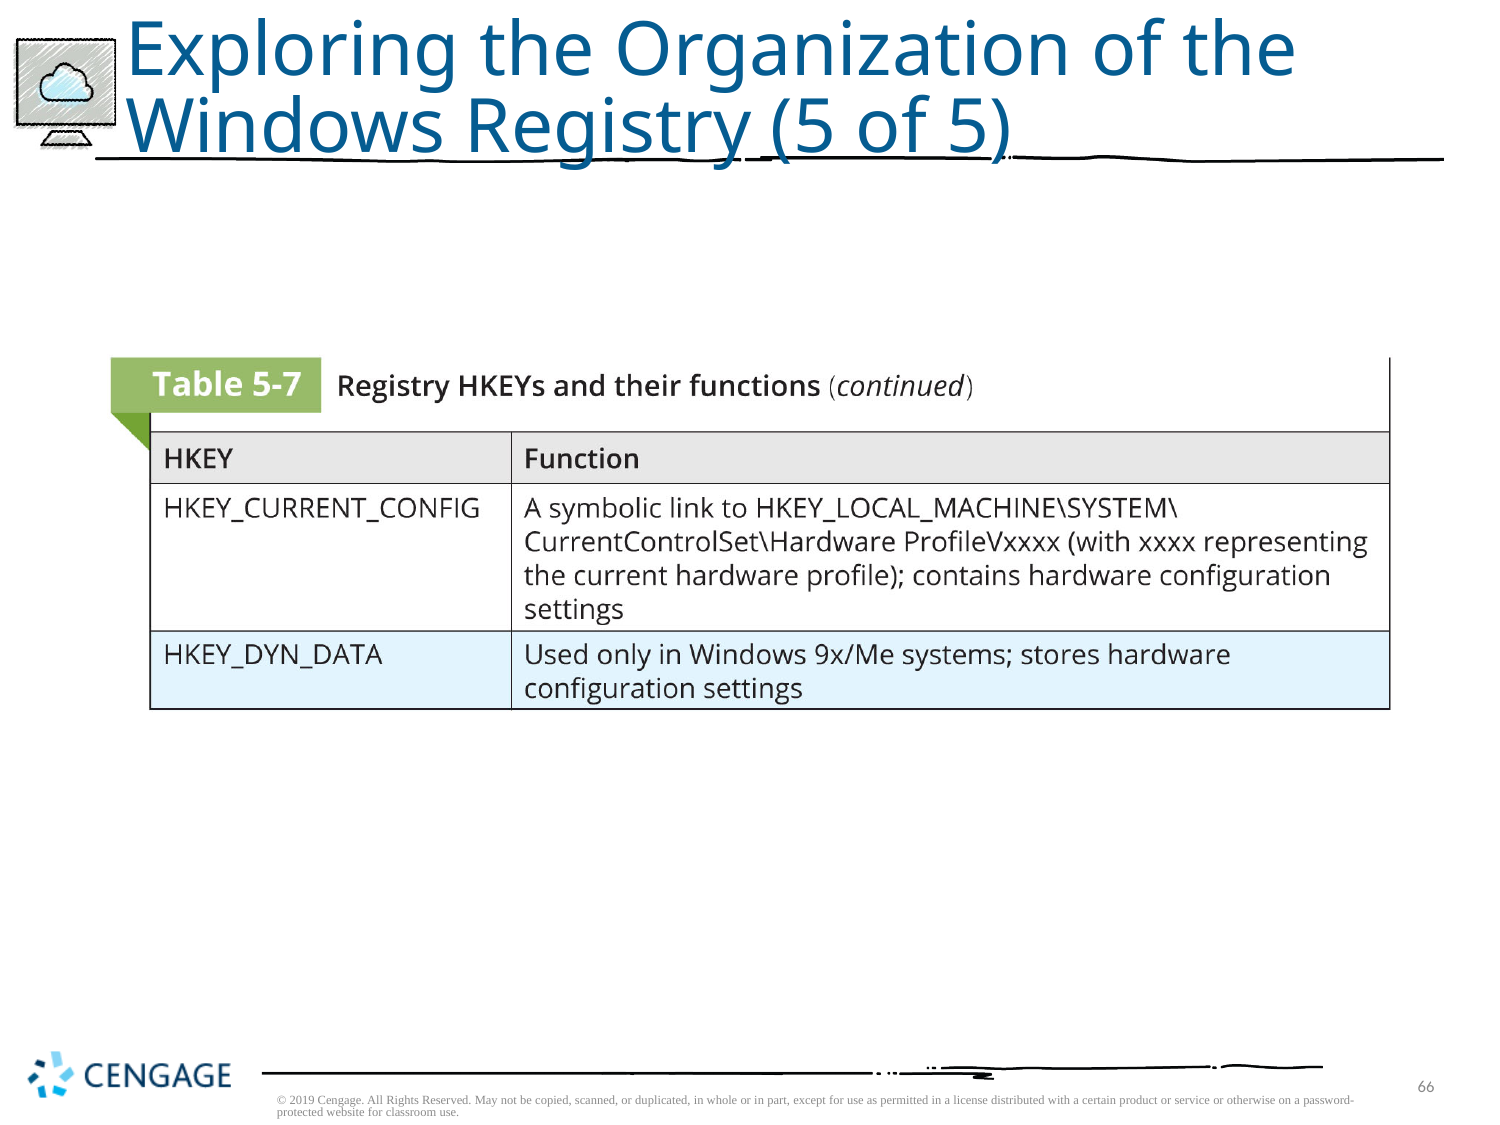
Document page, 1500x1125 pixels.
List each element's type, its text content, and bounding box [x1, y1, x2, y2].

picture [12, 36, 117, 151]
picture [95, 155, 1444, 163]
slide_number 66 [1412, 1037, 1500, 1100]
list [107, 354, 1393, 713]
title Exploring the Organization of the Windows Registry (5 of 5) [125, 66, 1442, 116]
picture [7, 1037, 244, 1111]
footer © 2019 Cengage. All Rights Reserved. May not be copied, scanned, or duplicated, in whole or in part, except for use as permitted in a license distributed with a certain product or service or otherwise on a password-protected website for classroom use. [261, 1079, 1375, 1120]
picture [261, 1064, 1323, 1079]
